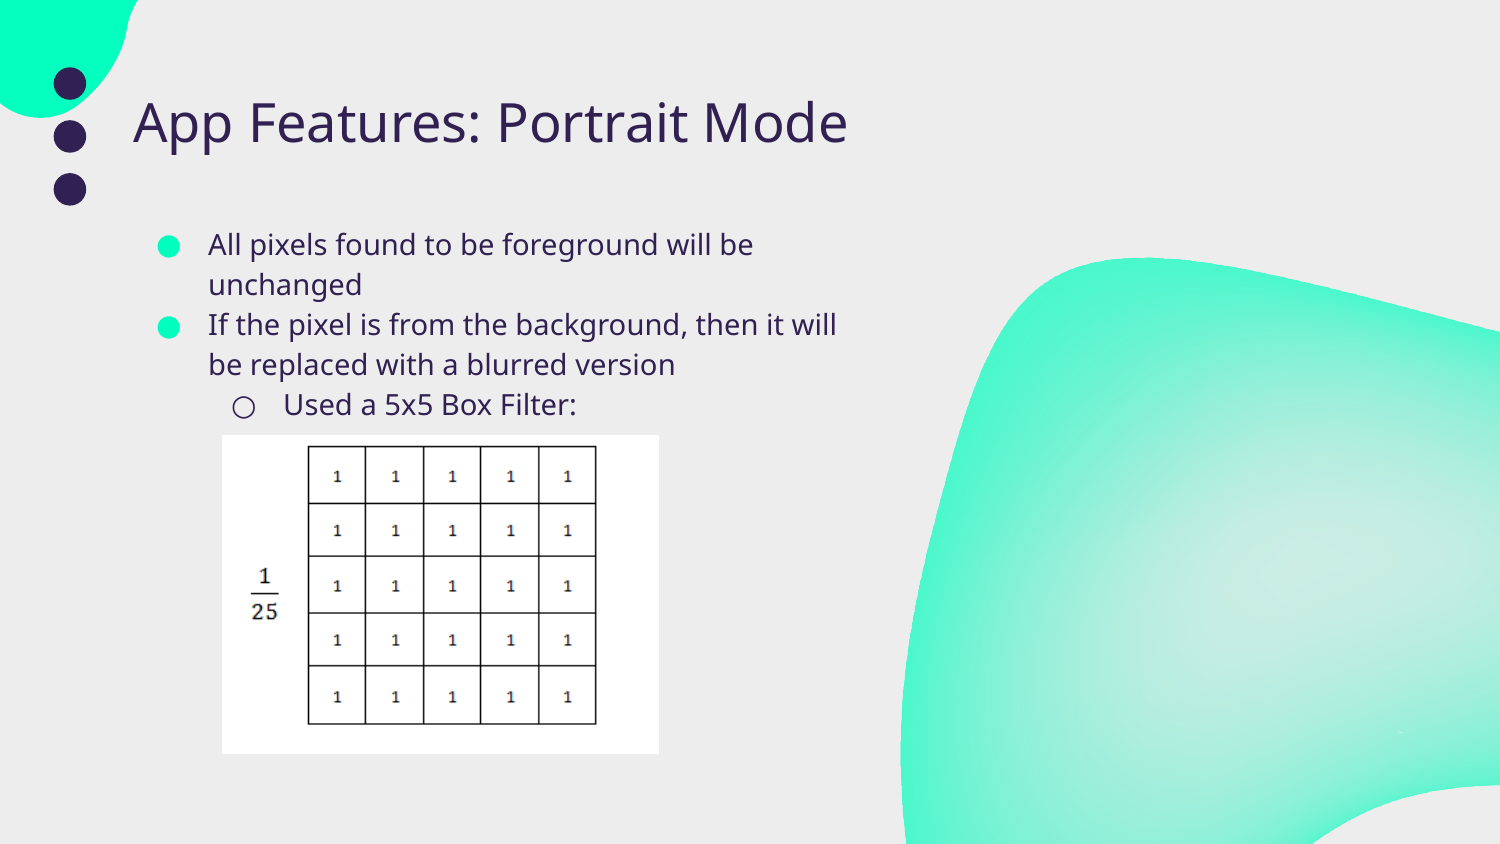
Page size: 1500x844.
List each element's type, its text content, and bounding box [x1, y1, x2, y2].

picture [221, 435, 659, 755]
picture [938, 43, 1457, 801]
list All pixels found to be foreground will be unchanged If the pixel is from the background, then it will be replaced with a blurred version Used a 5x5 Box Filter: [118, 205, 865, 724]
title App Features: Portrait Mode [118, 72, 902, 167]
